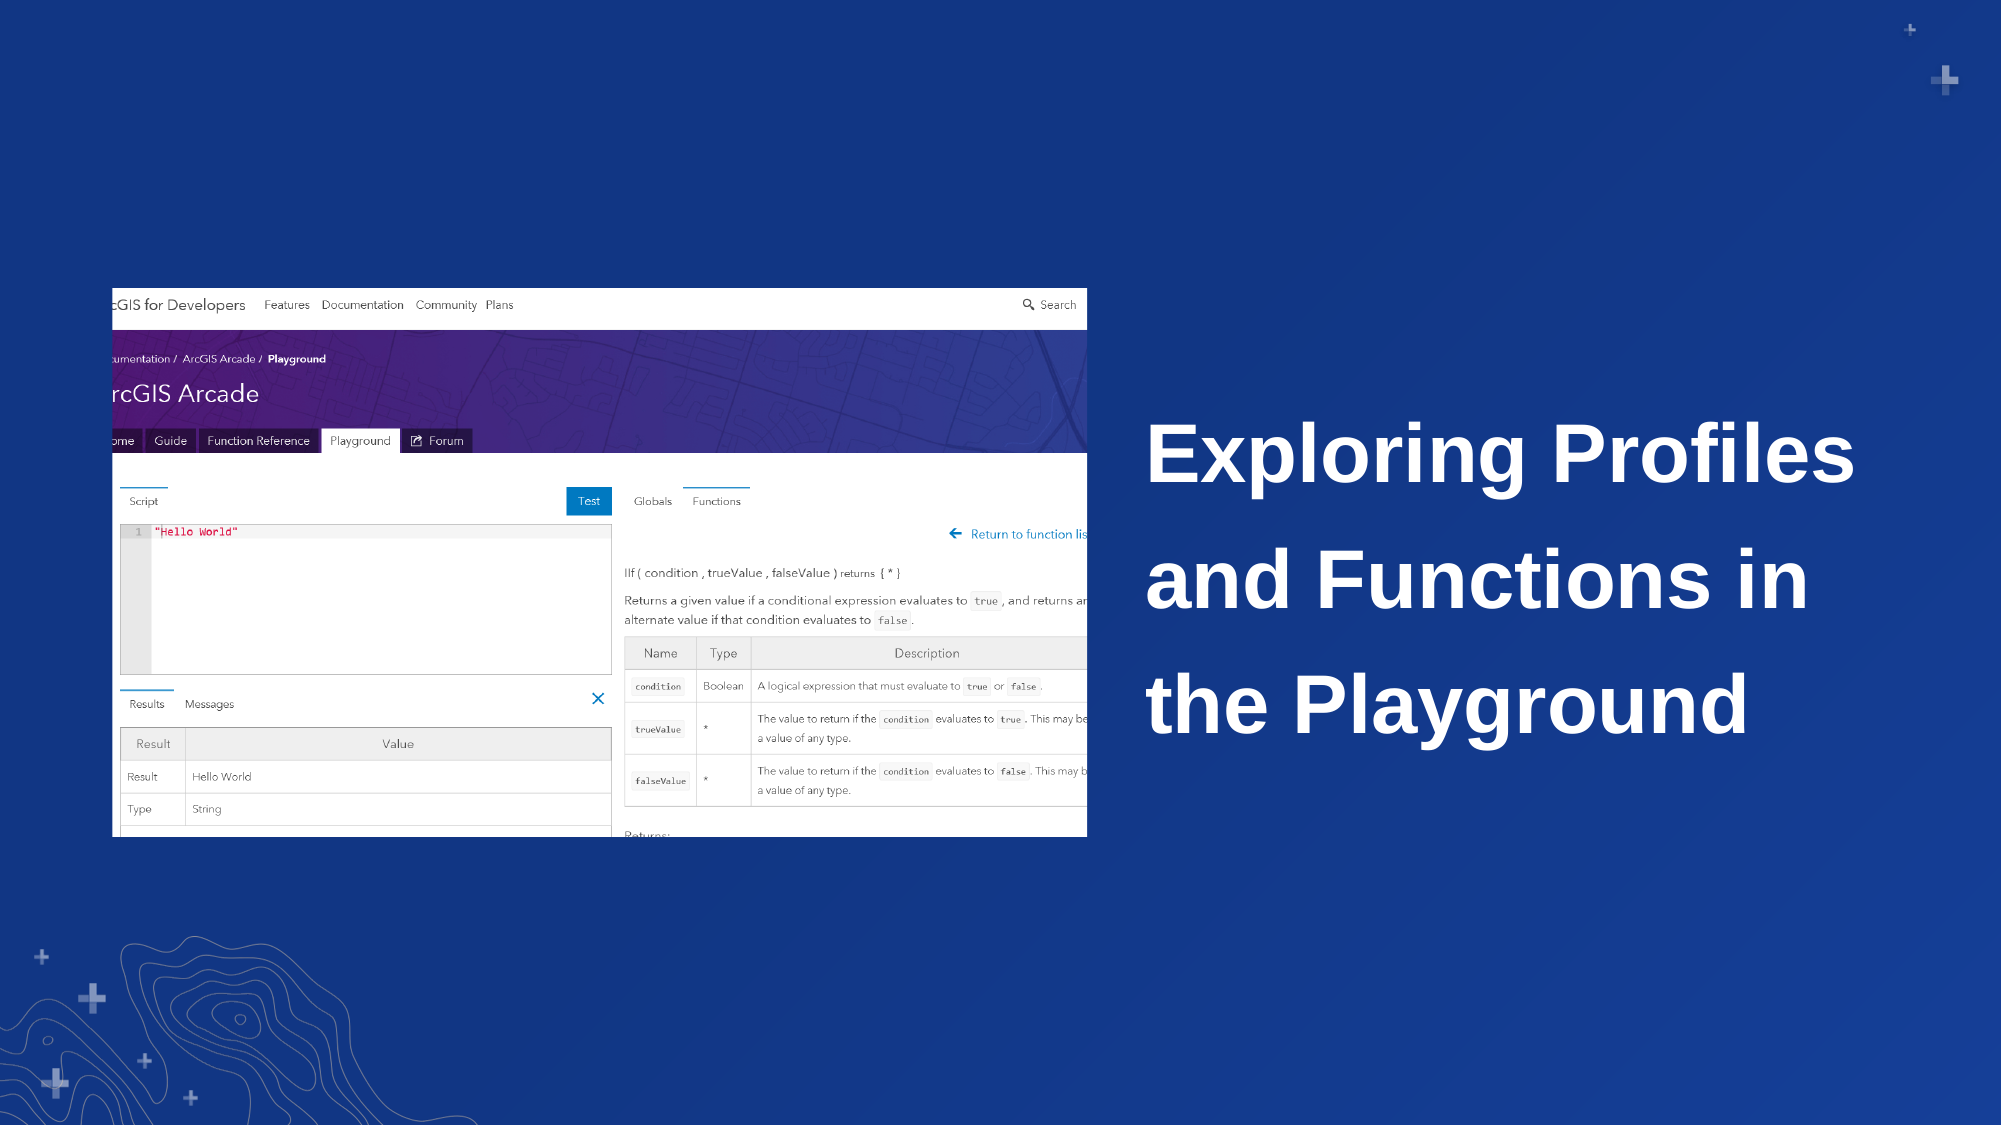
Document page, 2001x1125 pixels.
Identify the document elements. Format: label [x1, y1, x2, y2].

picture [111, 288, 1088, 837]
text_box [0, 0, 2000, 1125]
